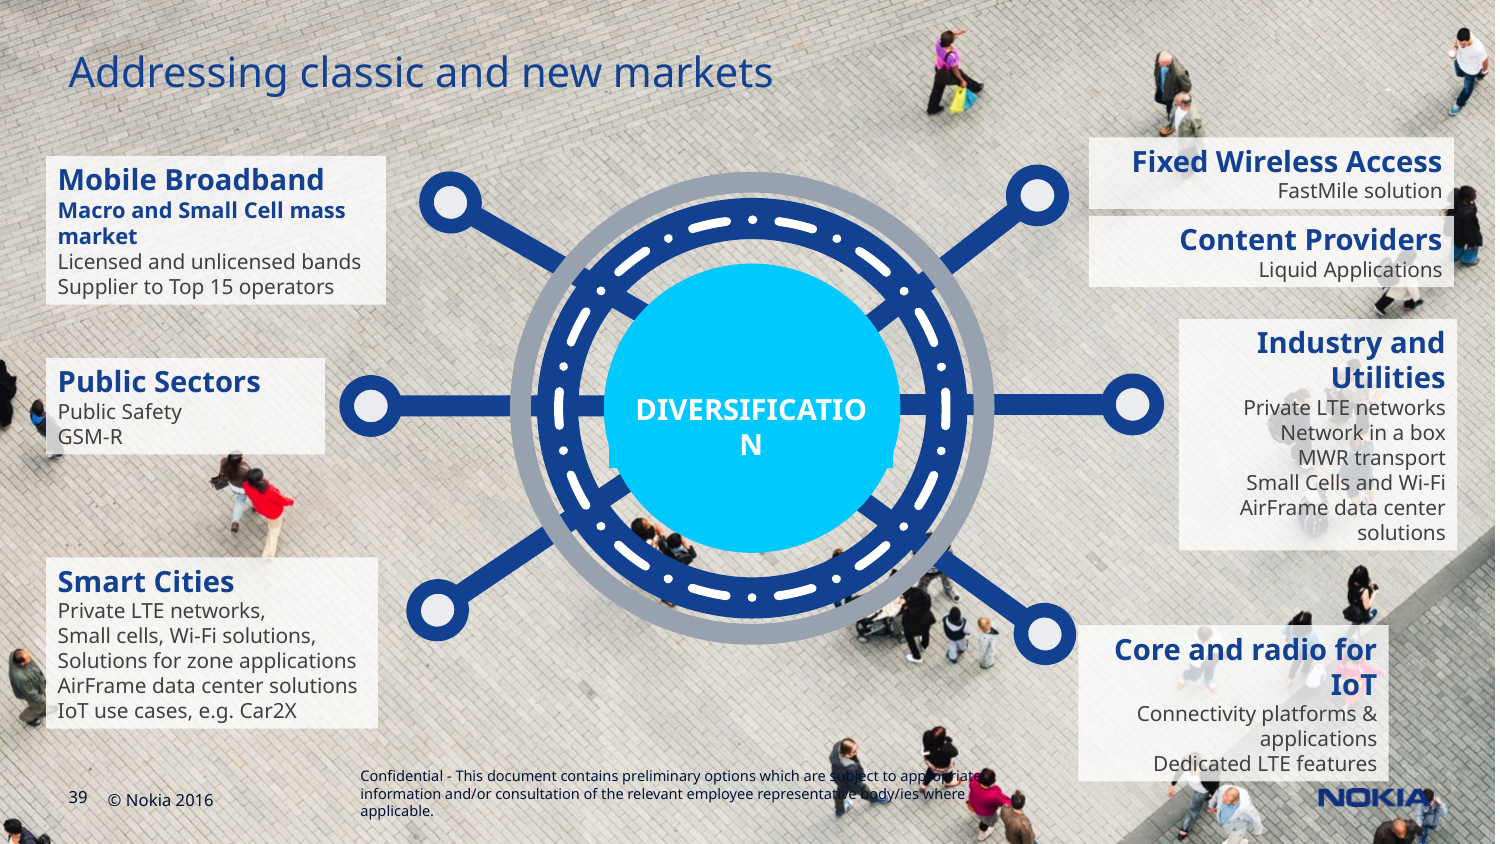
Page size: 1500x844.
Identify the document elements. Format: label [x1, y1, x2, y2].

text_box [795, 171, 1062, 384]
text_box [544, 109, 593, 432]
picture [0, 0, 1495, 844]
text_box [910, 393, 959, 715]
text_box [972, 393, 1021, 566]
text_box [483, 245, 532, 567]
text_box [526, 431, 575, 695]
text_box [603, 263, 901, 554]
